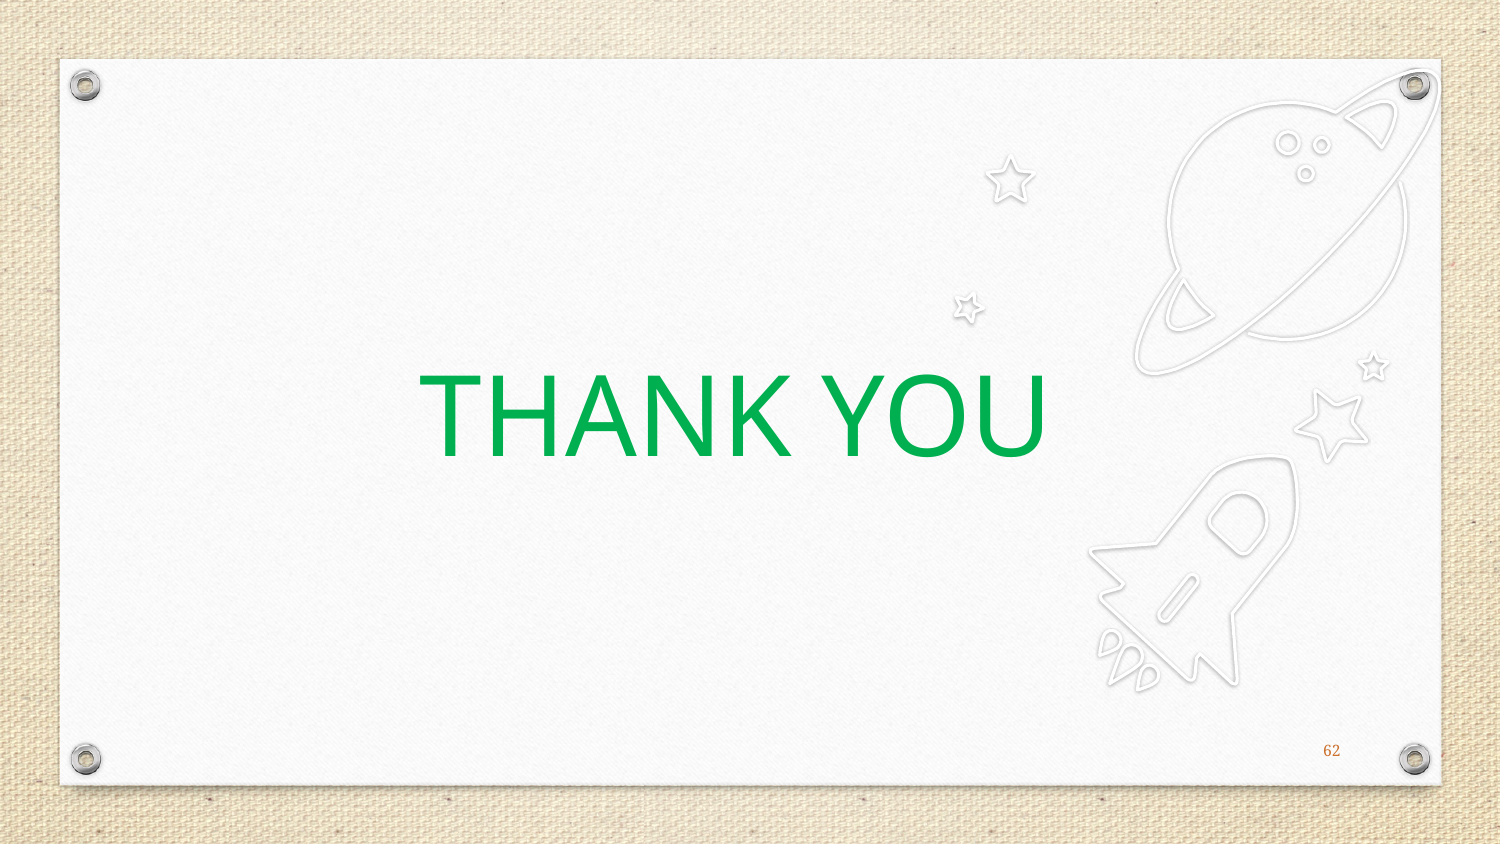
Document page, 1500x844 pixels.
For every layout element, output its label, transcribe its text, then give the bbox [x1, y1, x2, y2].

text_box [1136, 70, 1440, 374]
picture [0, 0, 1500, 844]
text_box THANK YOU [280, 336, 1193, 487]
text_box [1092, 461, 1304, 687]
slide_number 62 [1273, 734, 1341, 769]
